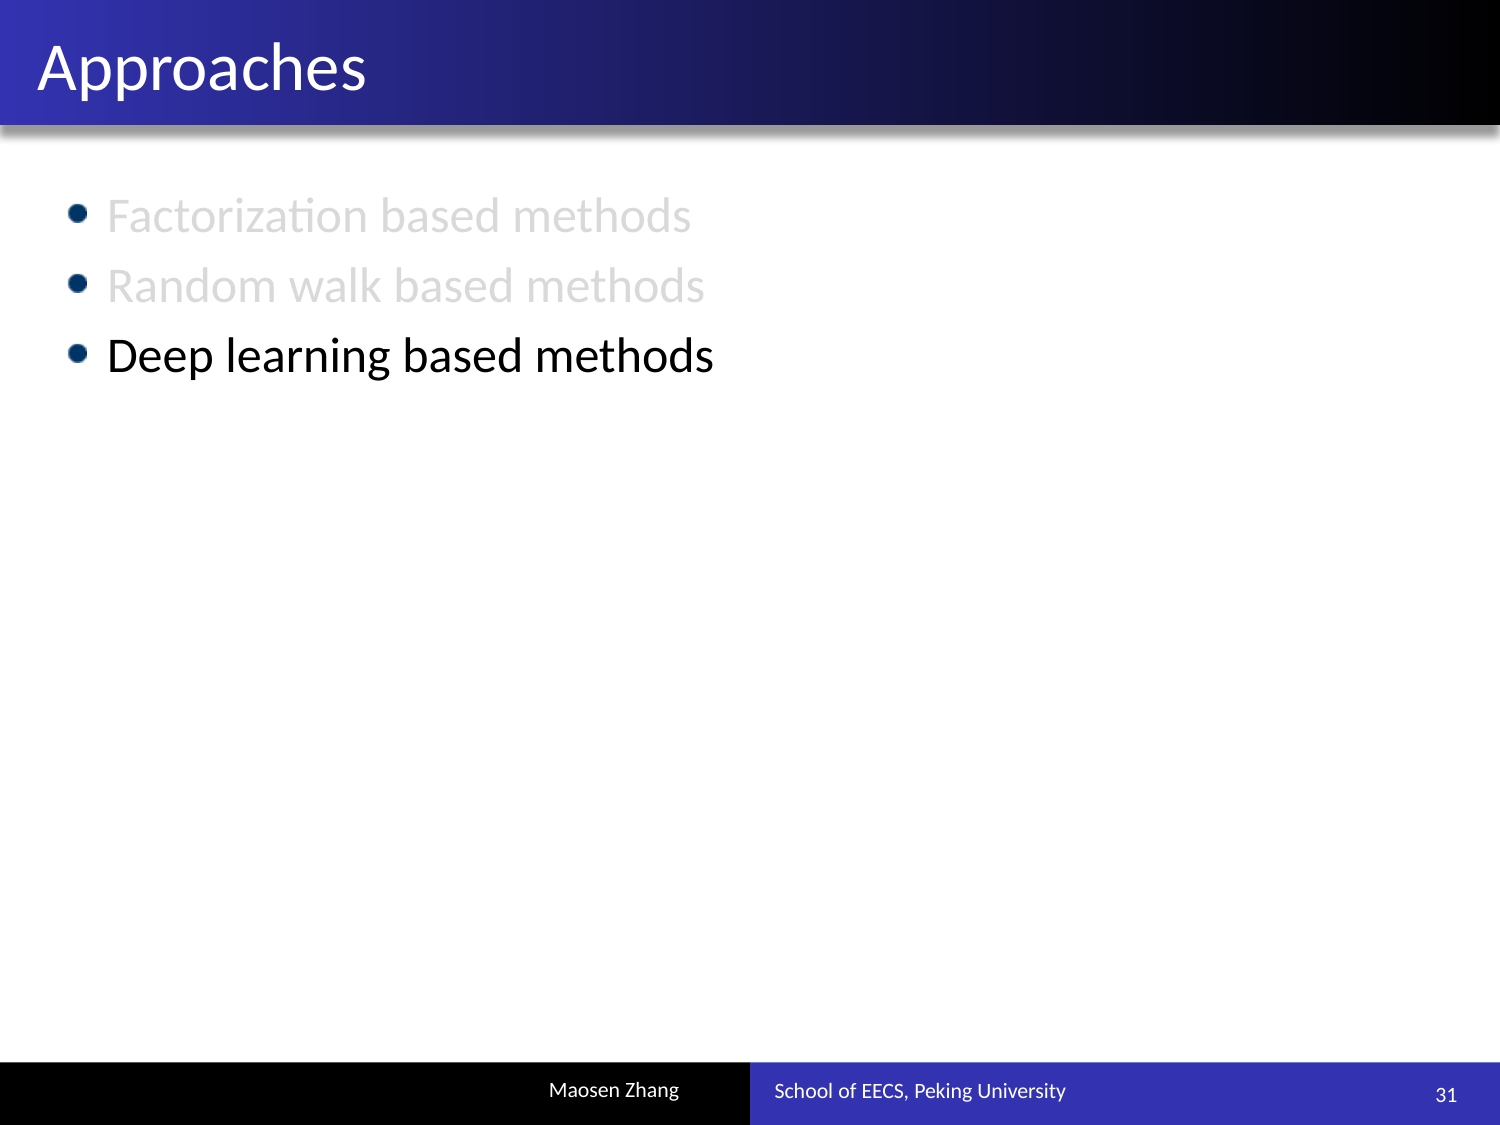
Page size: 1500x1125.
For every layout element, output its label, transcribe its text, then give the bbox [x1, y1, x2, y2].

picture [65, 201, 87, 223]
title Approaches [0, 0, 1463, 126]
picture [65, 271, 87, 293]
list Factorization based methods Random walk based methods Deep learning based methods [49, 174, 1426, 1006]
picture [65, 341, 87, 363]
